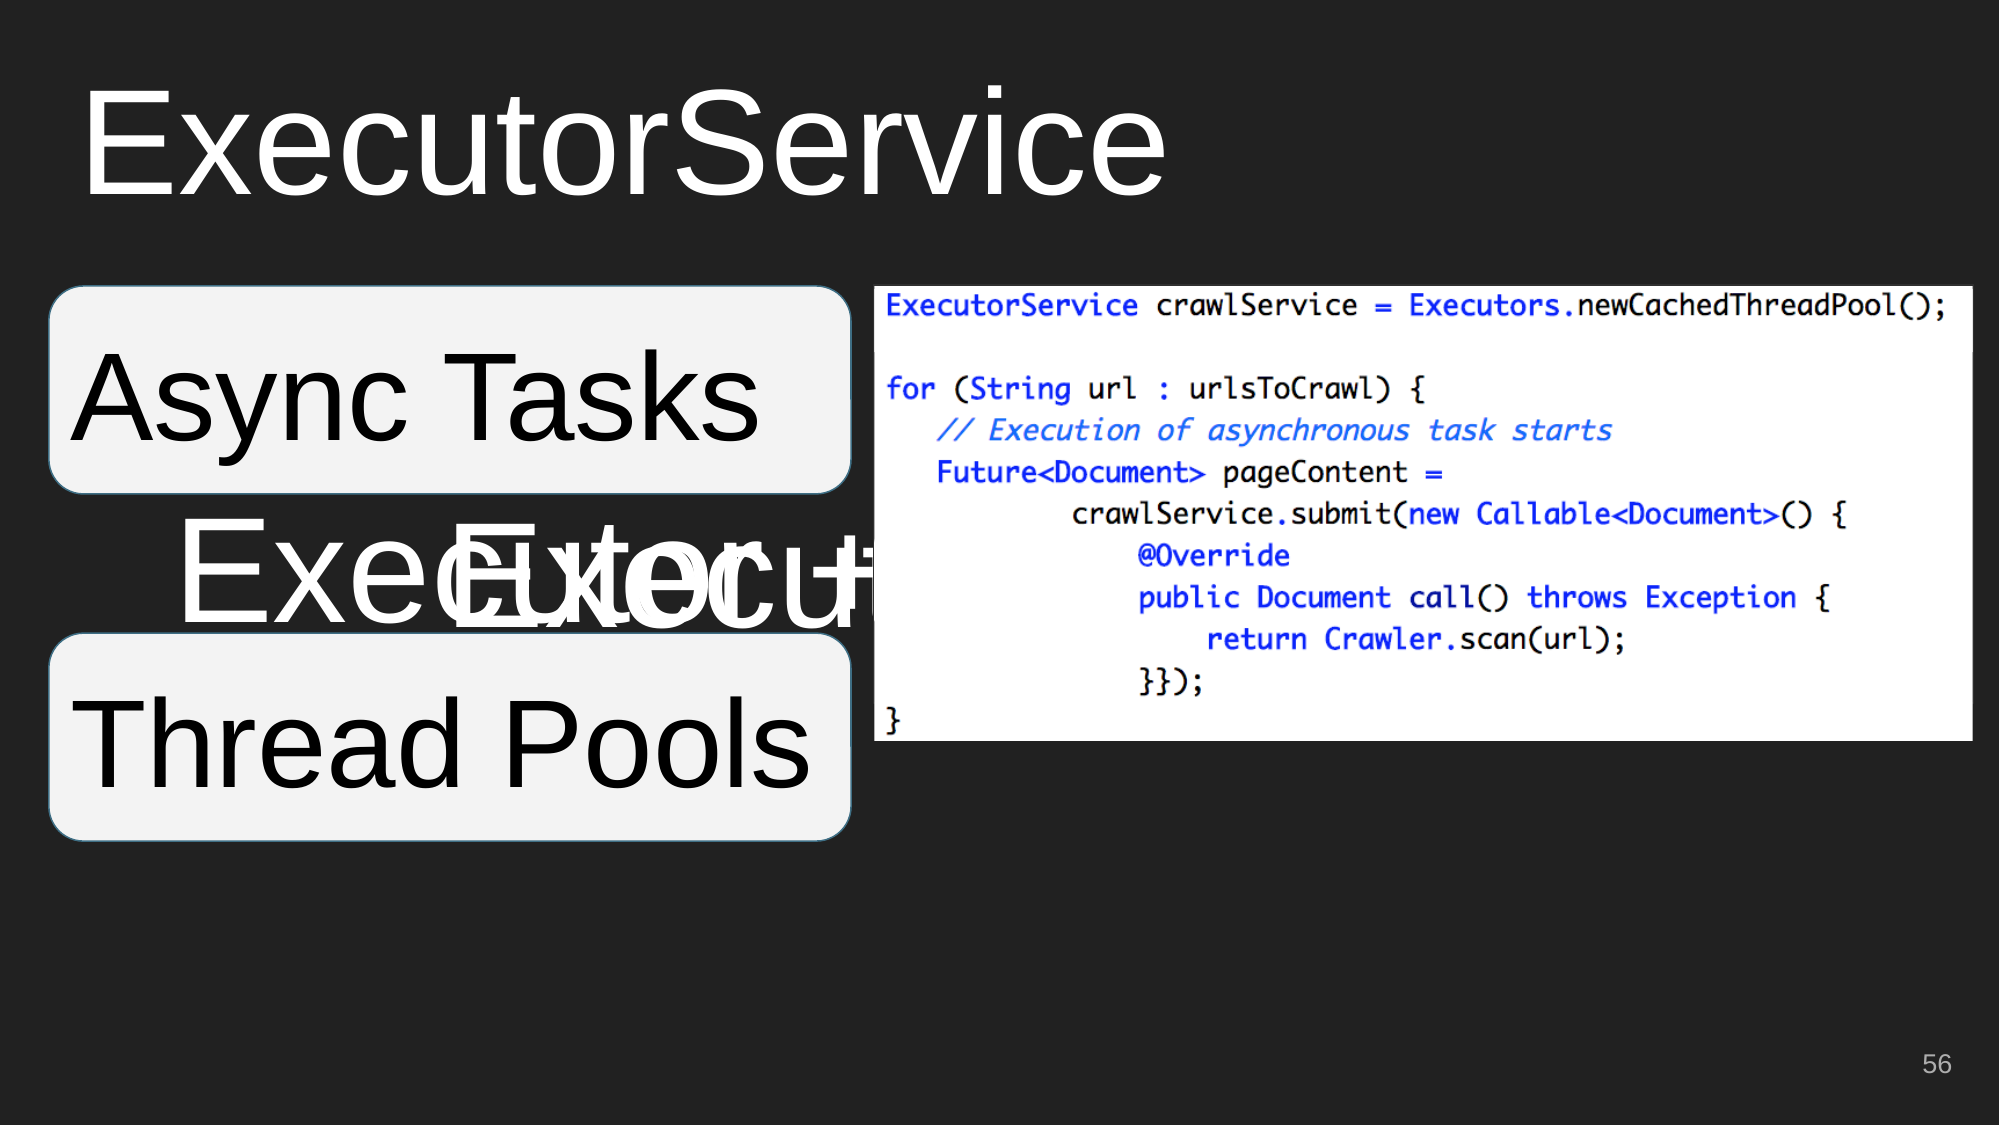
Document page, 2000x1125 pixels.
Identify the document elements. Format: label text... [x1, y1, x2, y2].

text_box Thread Pools [48, 633, 852, 842]
text_box Async Tasks [48, 285, 852, 494]
slide_number ‹#› [1852, 1019, 1973, 1106]
title Executor + Thread Pools [68, 491, 219, 636]
picture [874, 285, 1973, 741]
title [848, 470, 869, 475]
title ExecutorService [58, 42, 1923, 227]
title ExecutorService [219, 475, 869, 660]
